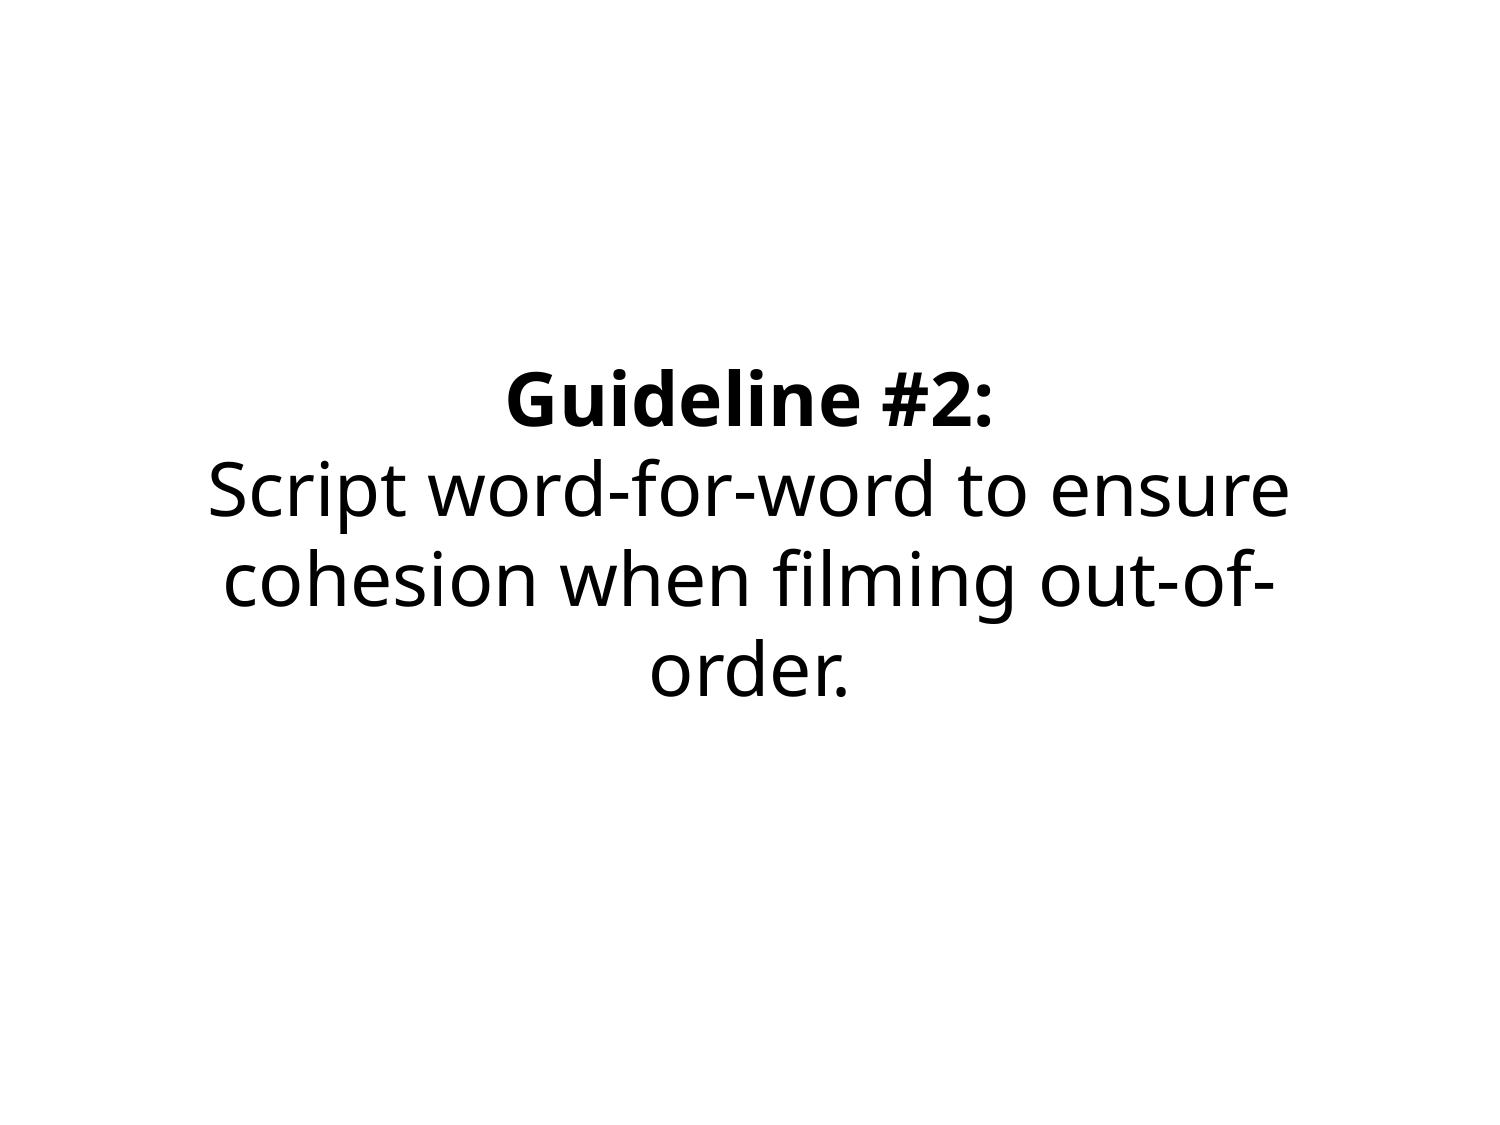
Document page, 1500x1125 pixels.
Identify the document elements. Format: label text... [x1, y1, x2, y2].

text_box Guideline #2: Script word-for-word to ensure cohesion when filming out-of-order. [124, 343, 1376, 719]
